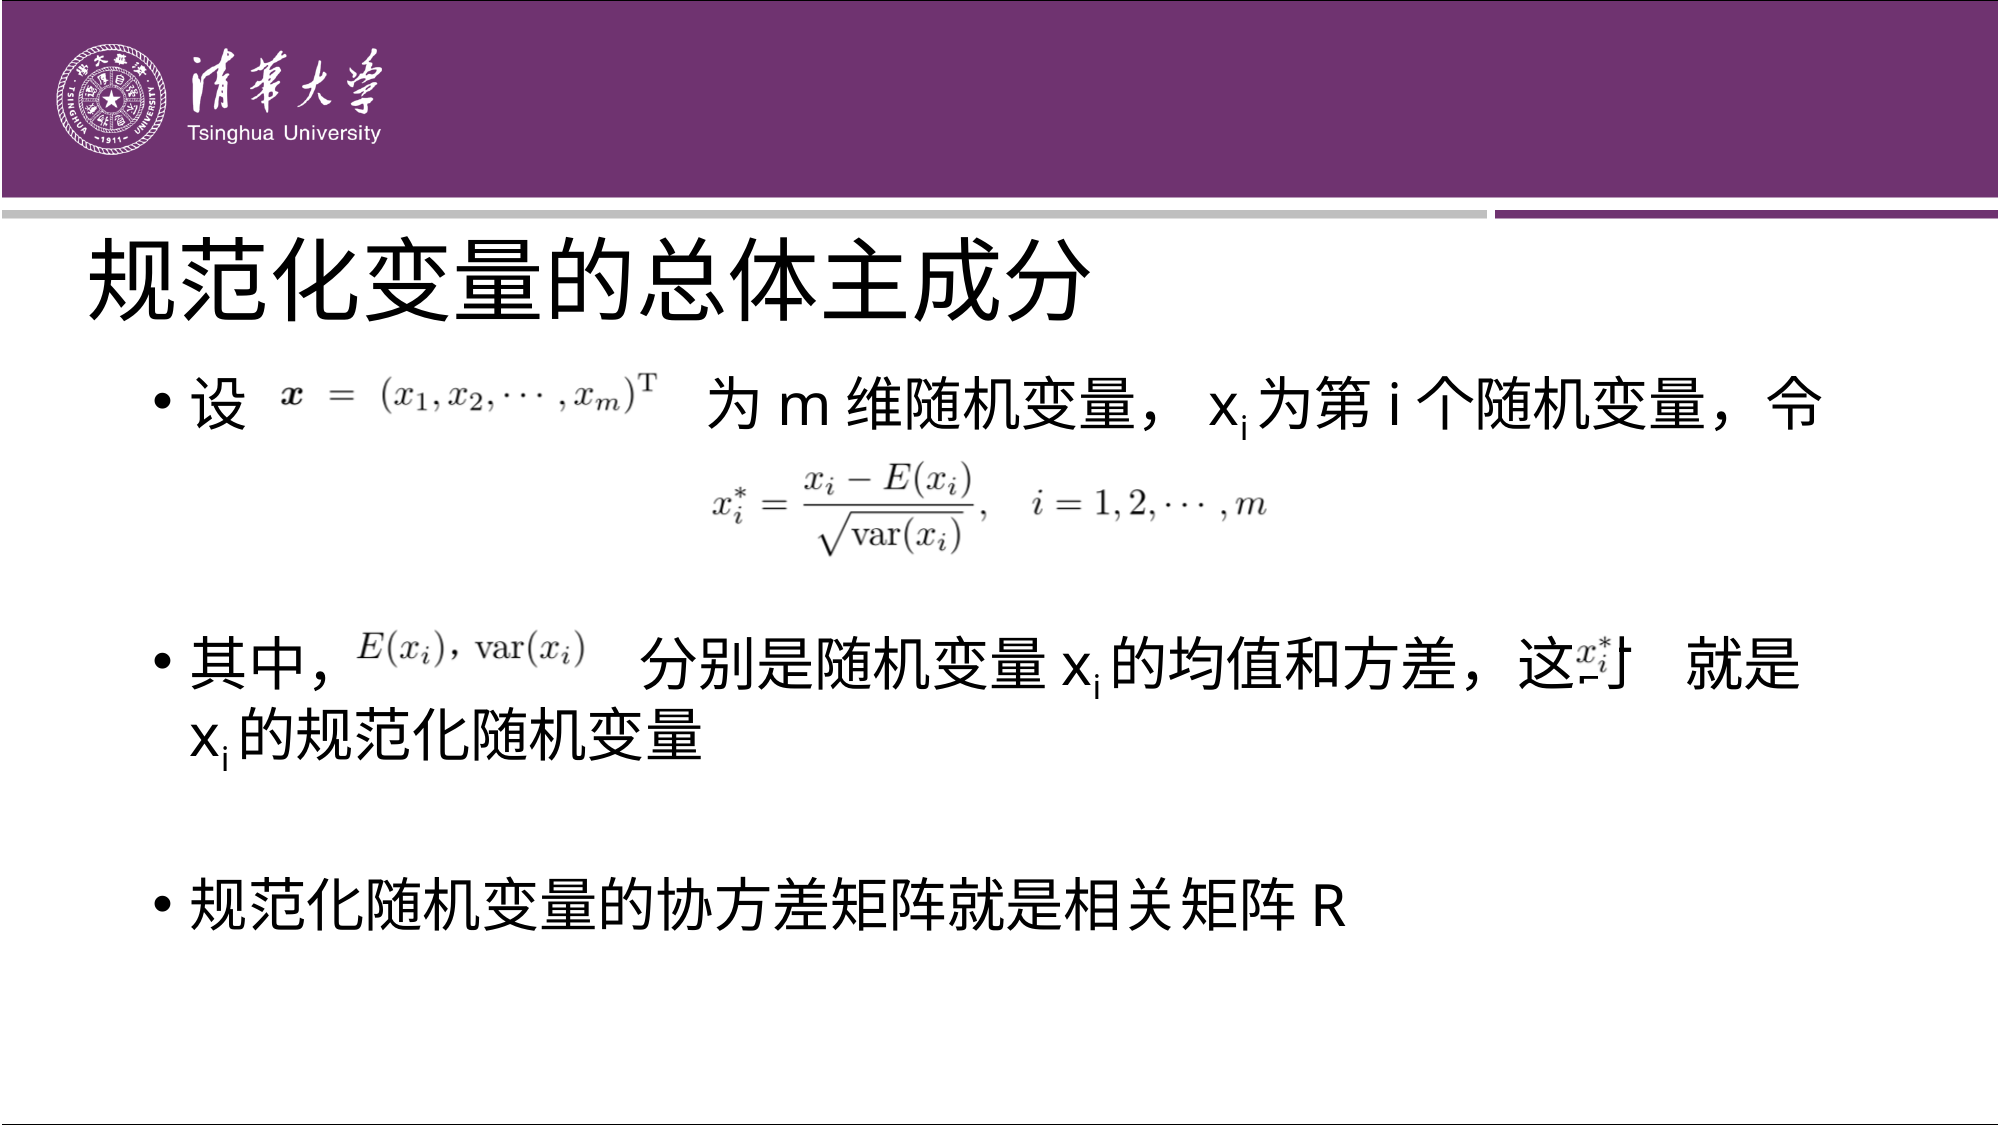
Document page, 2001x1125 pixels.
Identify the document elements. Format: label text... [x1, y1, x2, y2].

list 设 为m维随机变量，xi为第i个随机变量，令 其中， 分别是随机变量xi的均值和方差，这时 就是xi的规范化随机变量 规范化随机变量的协方差矩阵就是相关矩阵R [137, 361, 1863, 1075]
picture [2, 0, 1998, 1125]
title 规范化变量的总体主成分 [71, 176, 1796, 394]
